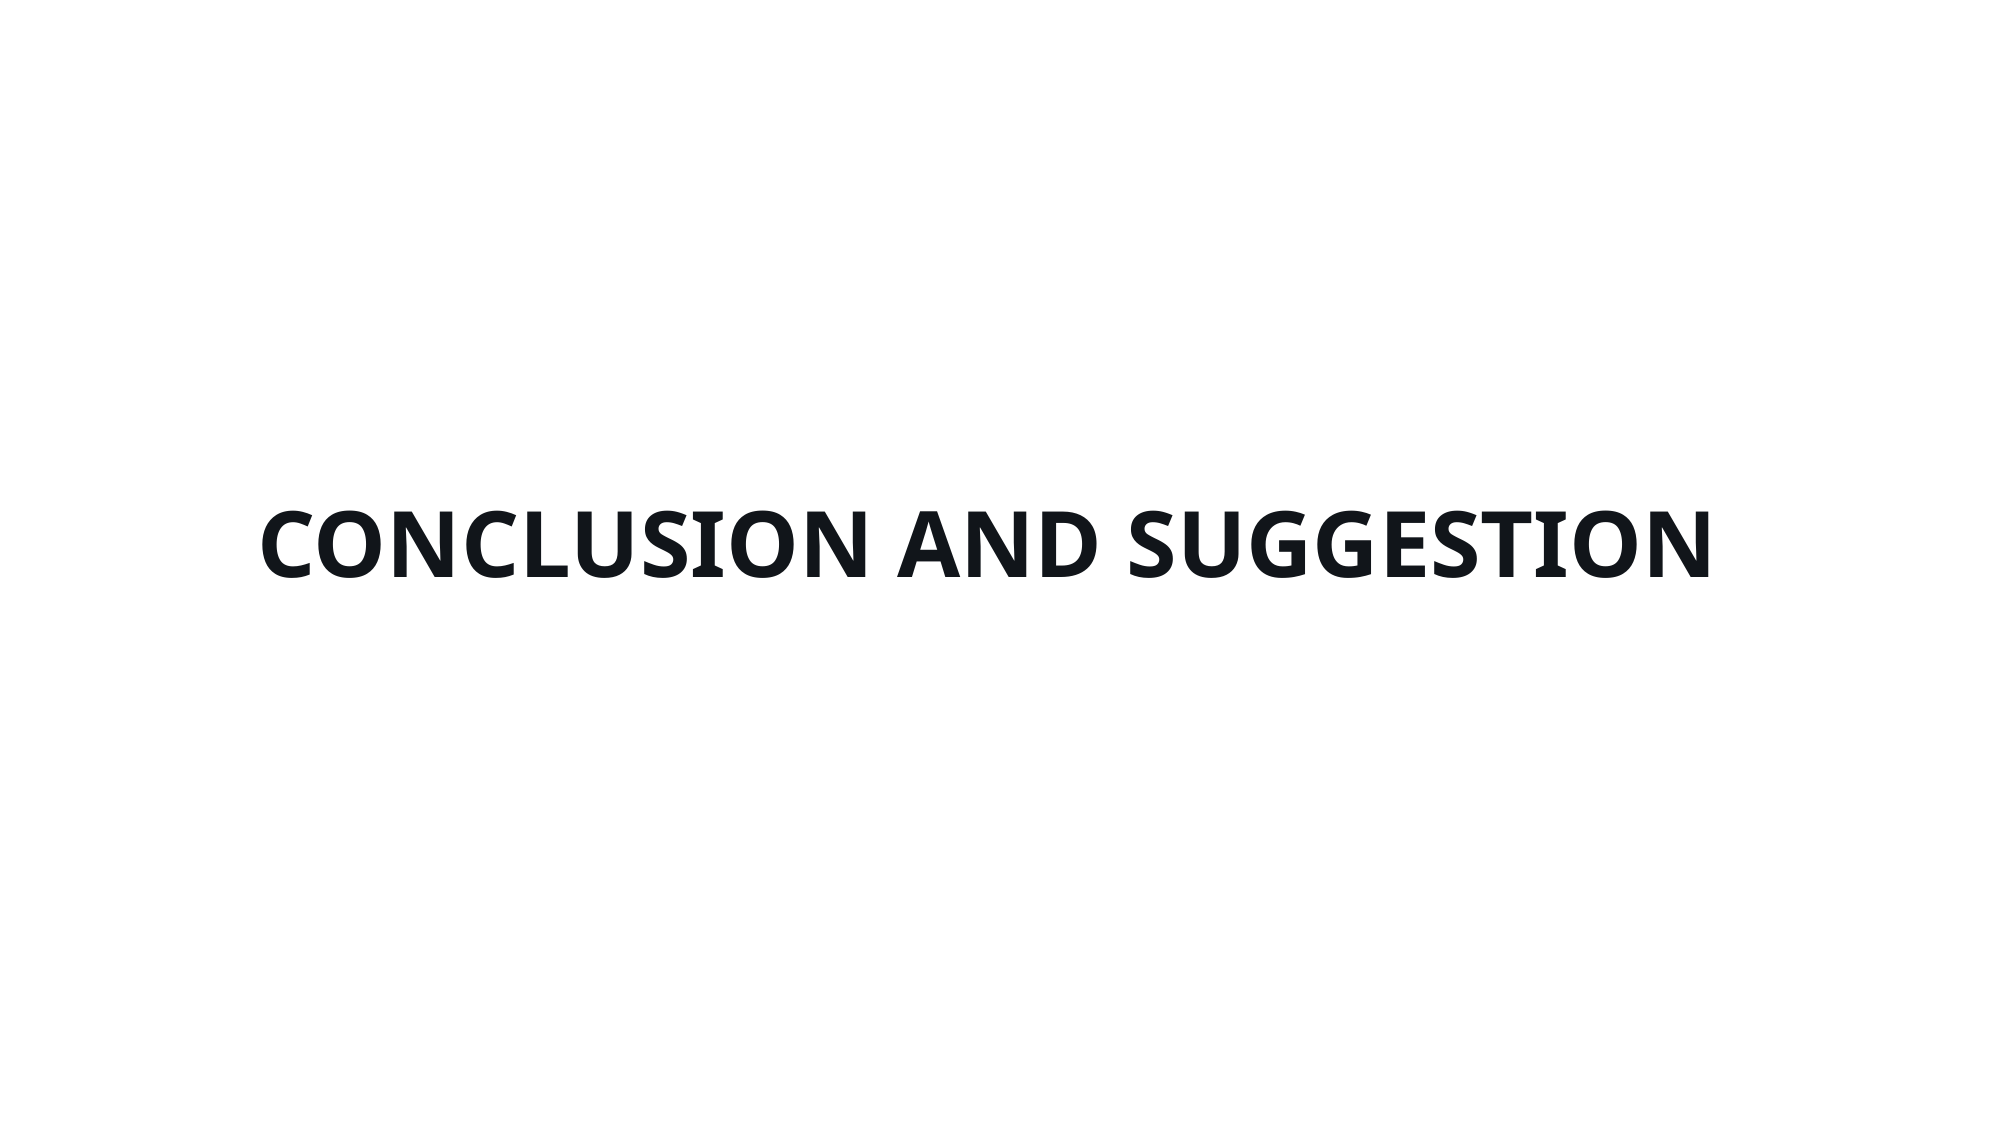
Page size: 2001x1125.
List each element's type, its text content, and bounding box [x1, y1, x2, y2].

title CONCLUSION AND SUGGESTION [242, 438, 1968, 657]
